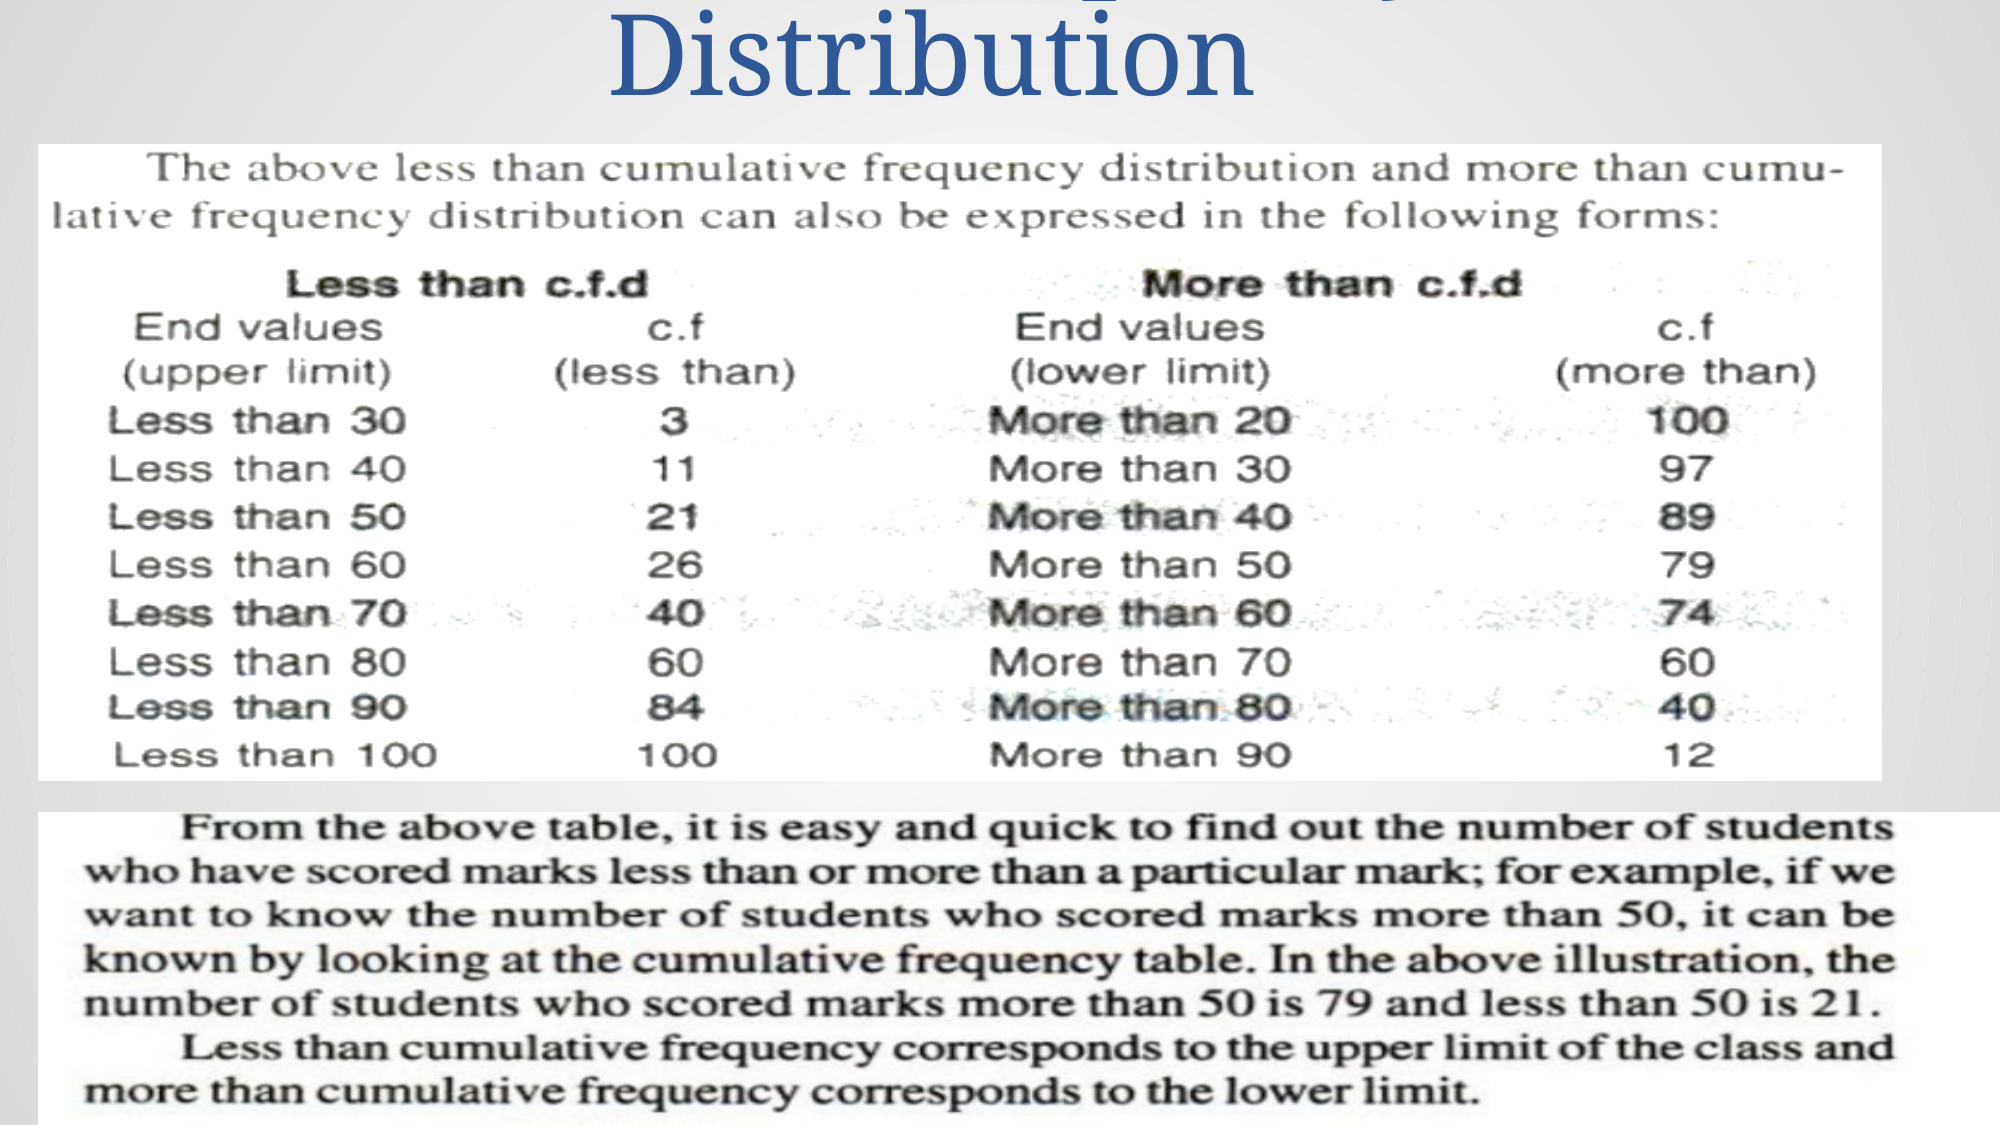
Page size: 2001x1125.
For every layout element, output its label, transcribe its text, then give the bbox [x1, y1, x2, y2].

title Cumulative Frequency (Cf) Distribution [0, 19, 1894, 126]
picture [38, 144, 1882, 781]
picture [38, 812, 2000, 1125]
